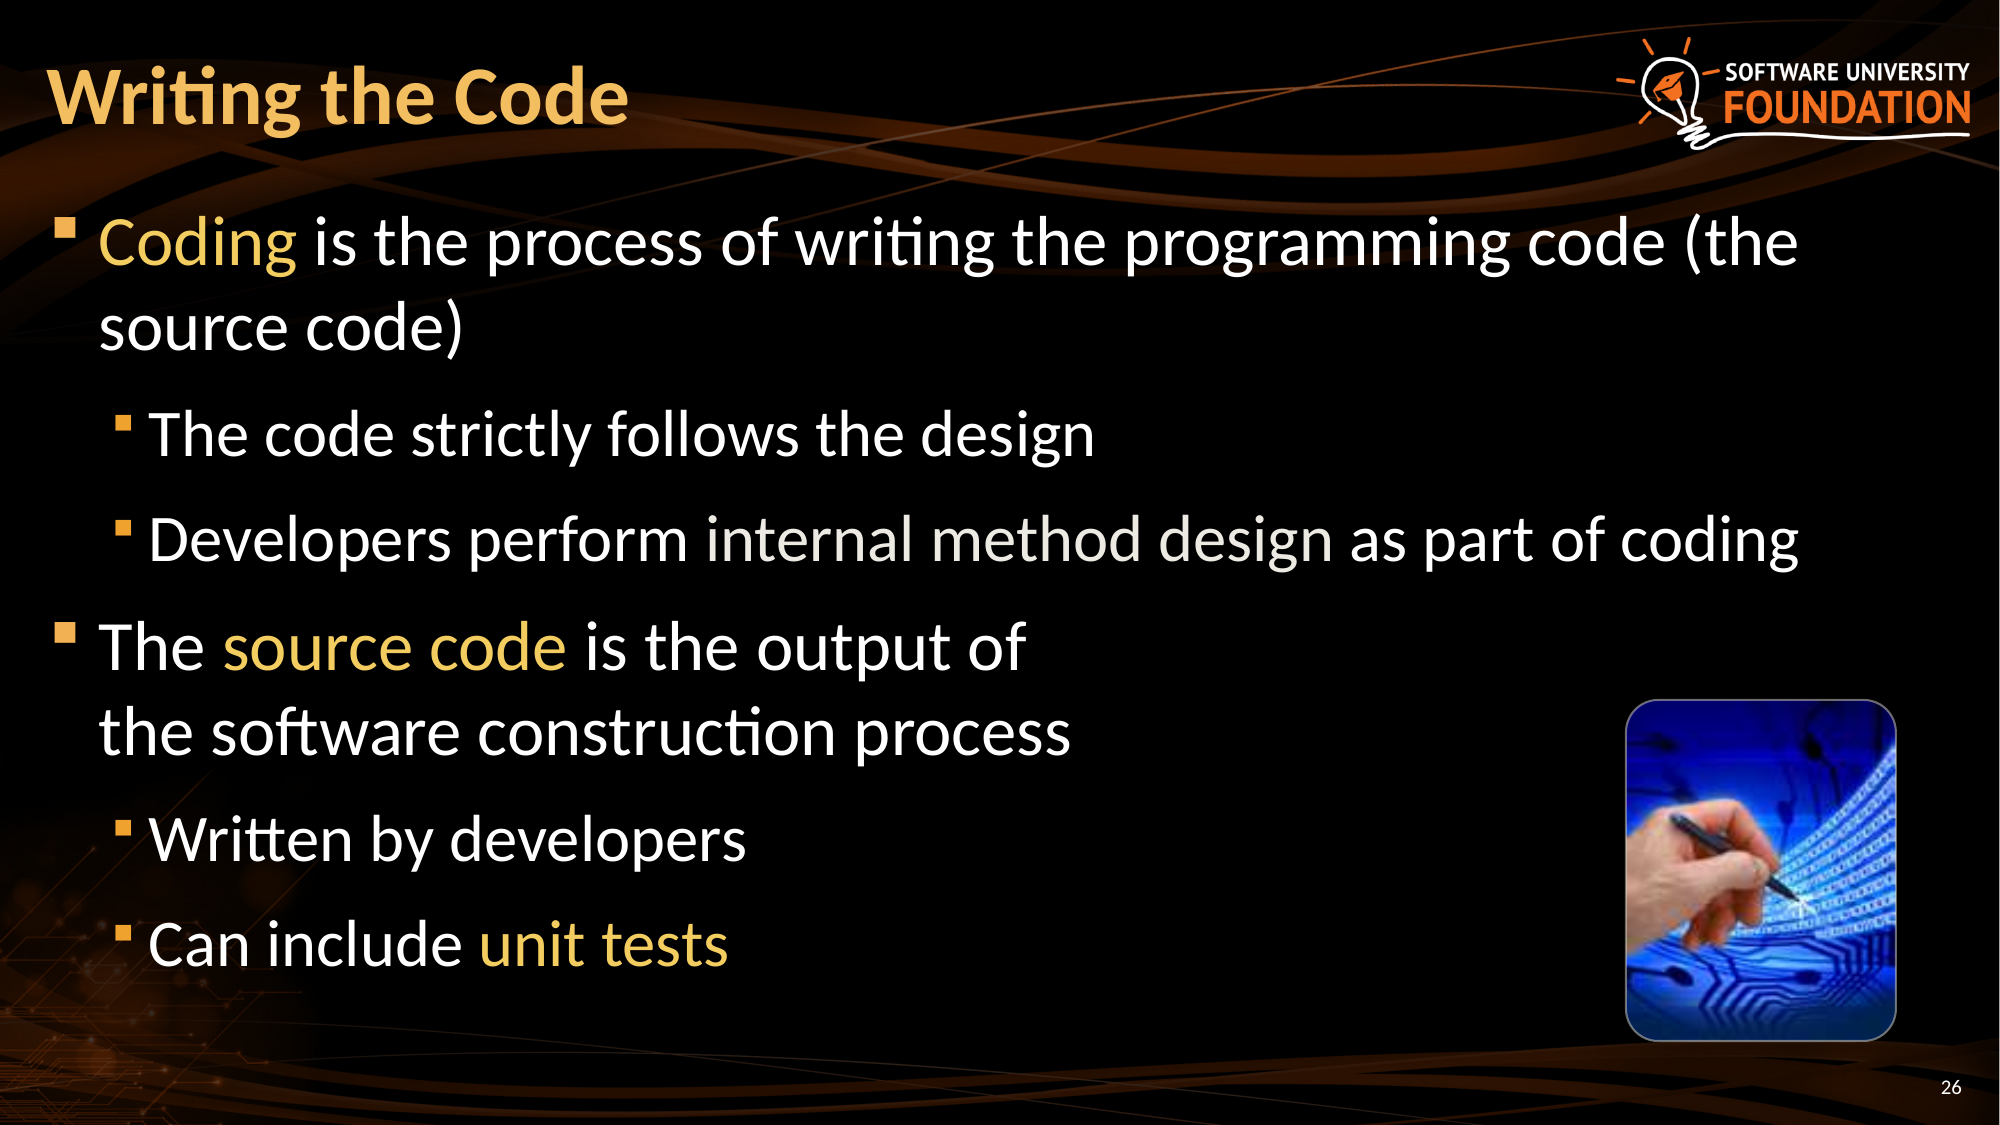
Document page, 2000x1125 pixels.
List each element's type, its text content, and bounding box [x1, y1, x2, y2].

list Coding is the process of writing the programming code (the source code) The code strictly follows the design Developers perform internal method design as part of coding The source code is the output of the software construction process Written by developers Can include unit tests [31, 188, 1968, 1103]
picture [0, 0, 2000, 1125]
title Writing the Code [30, 6, 1602, 189]
